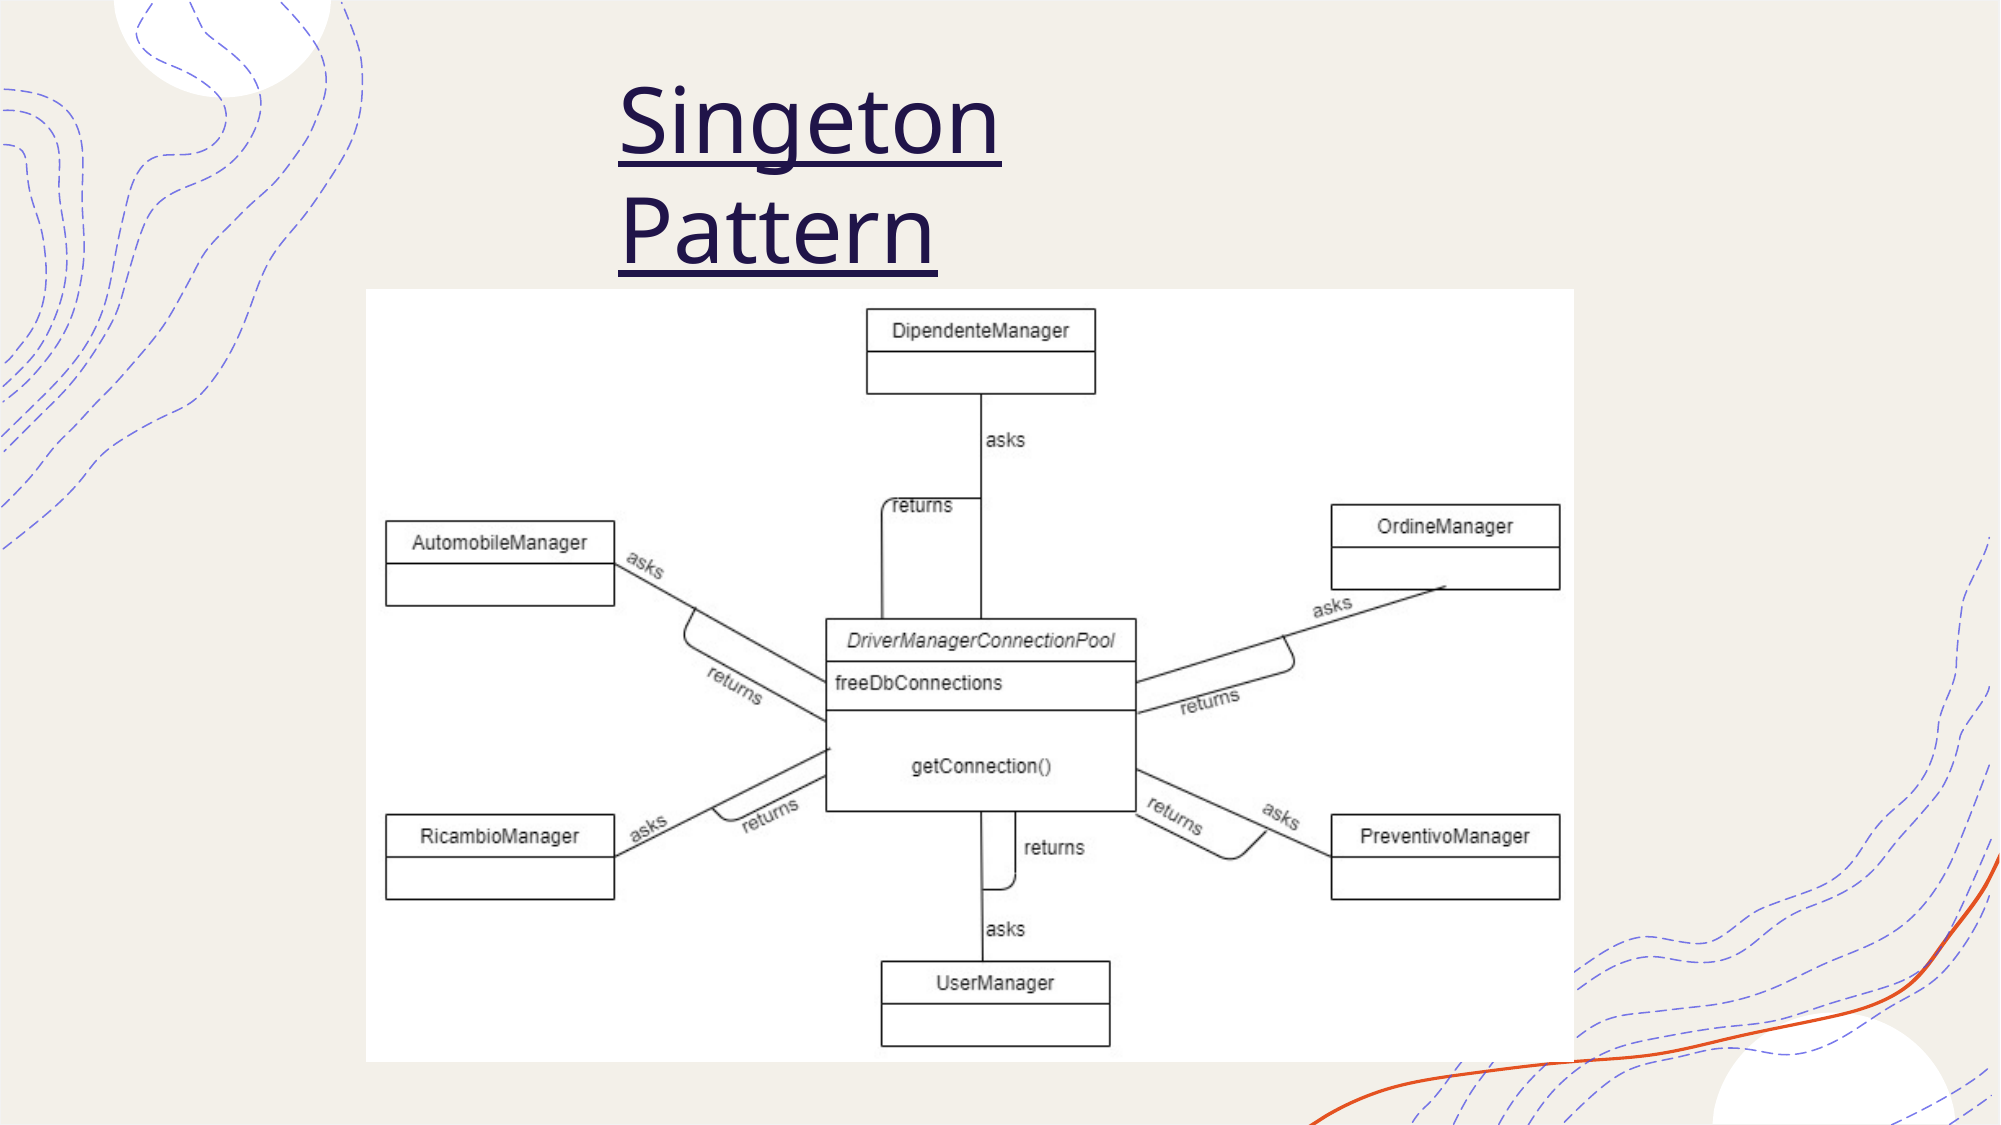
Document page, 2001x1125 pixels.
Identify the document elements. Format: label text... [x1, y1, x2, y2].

title Singeton Pattern [603, 63, 1337, 281]
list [366, 289, 1574, 1062]
